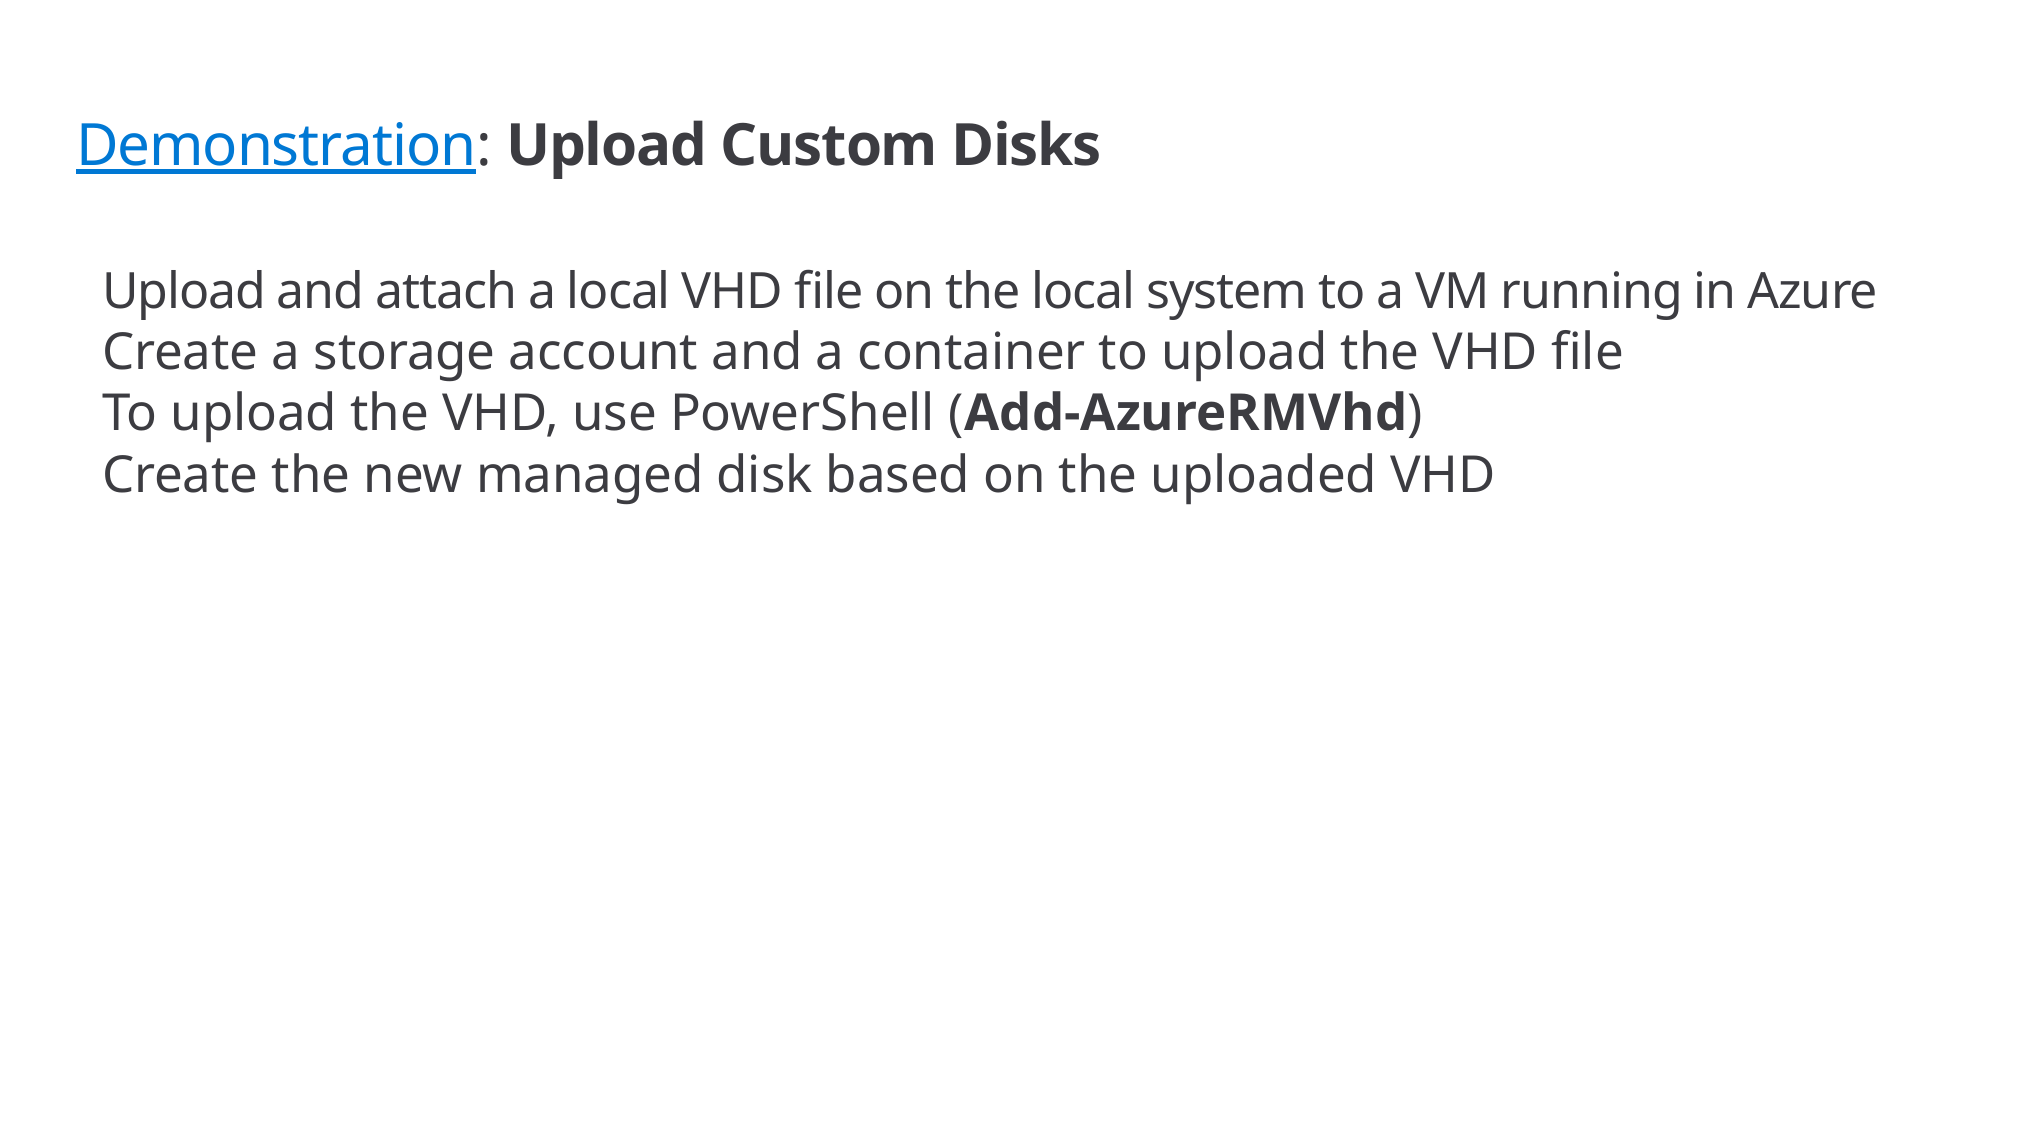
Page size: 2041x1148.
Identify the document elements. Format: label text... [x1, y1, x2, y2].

title Demonstration: Upload Custom Disks [76, 93, 1969, 230]
list Upload and attach a local VHD file on the local system to a VM running in Azure Create a storage account and a container to upload the VHD file To upload the VHD, use PowerShell (Add-AzureRMVhd) Create the new managed disk based on the uploaded VHD [102, 243, 1946, 588]
